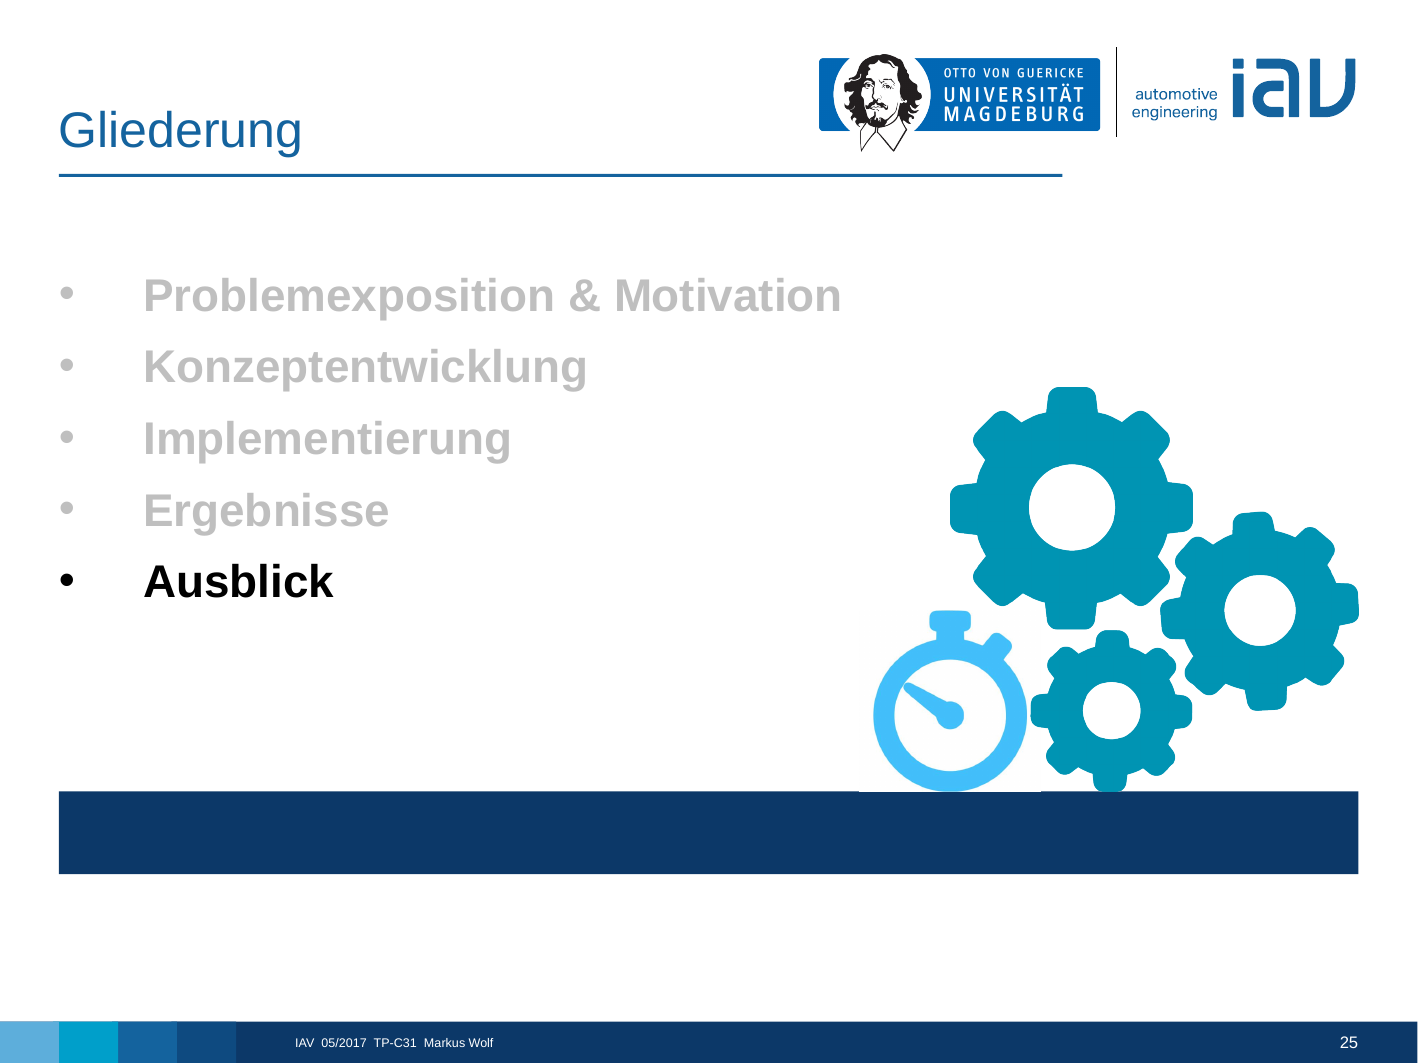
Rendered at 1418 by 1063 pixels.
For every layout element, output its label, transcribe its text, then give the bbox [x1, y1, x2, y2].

title Gliederung [59, 103, 1064, 171]
picture [819, 54, 1101, 152]
text_box [57, 789, 1360, 876]
footer IAV 05/2017 TP-C31 Markus Wolf [295, 1021, 827, 1063]
list Problemexposition & Motivation Konzeptentwicklung Implementierung Ergebnisse Ausblick [58, 265, 1359, 789]
picture [859, 387, 1359, 792]
slide_number 25 [1316, 1021, 1359, 1063]
